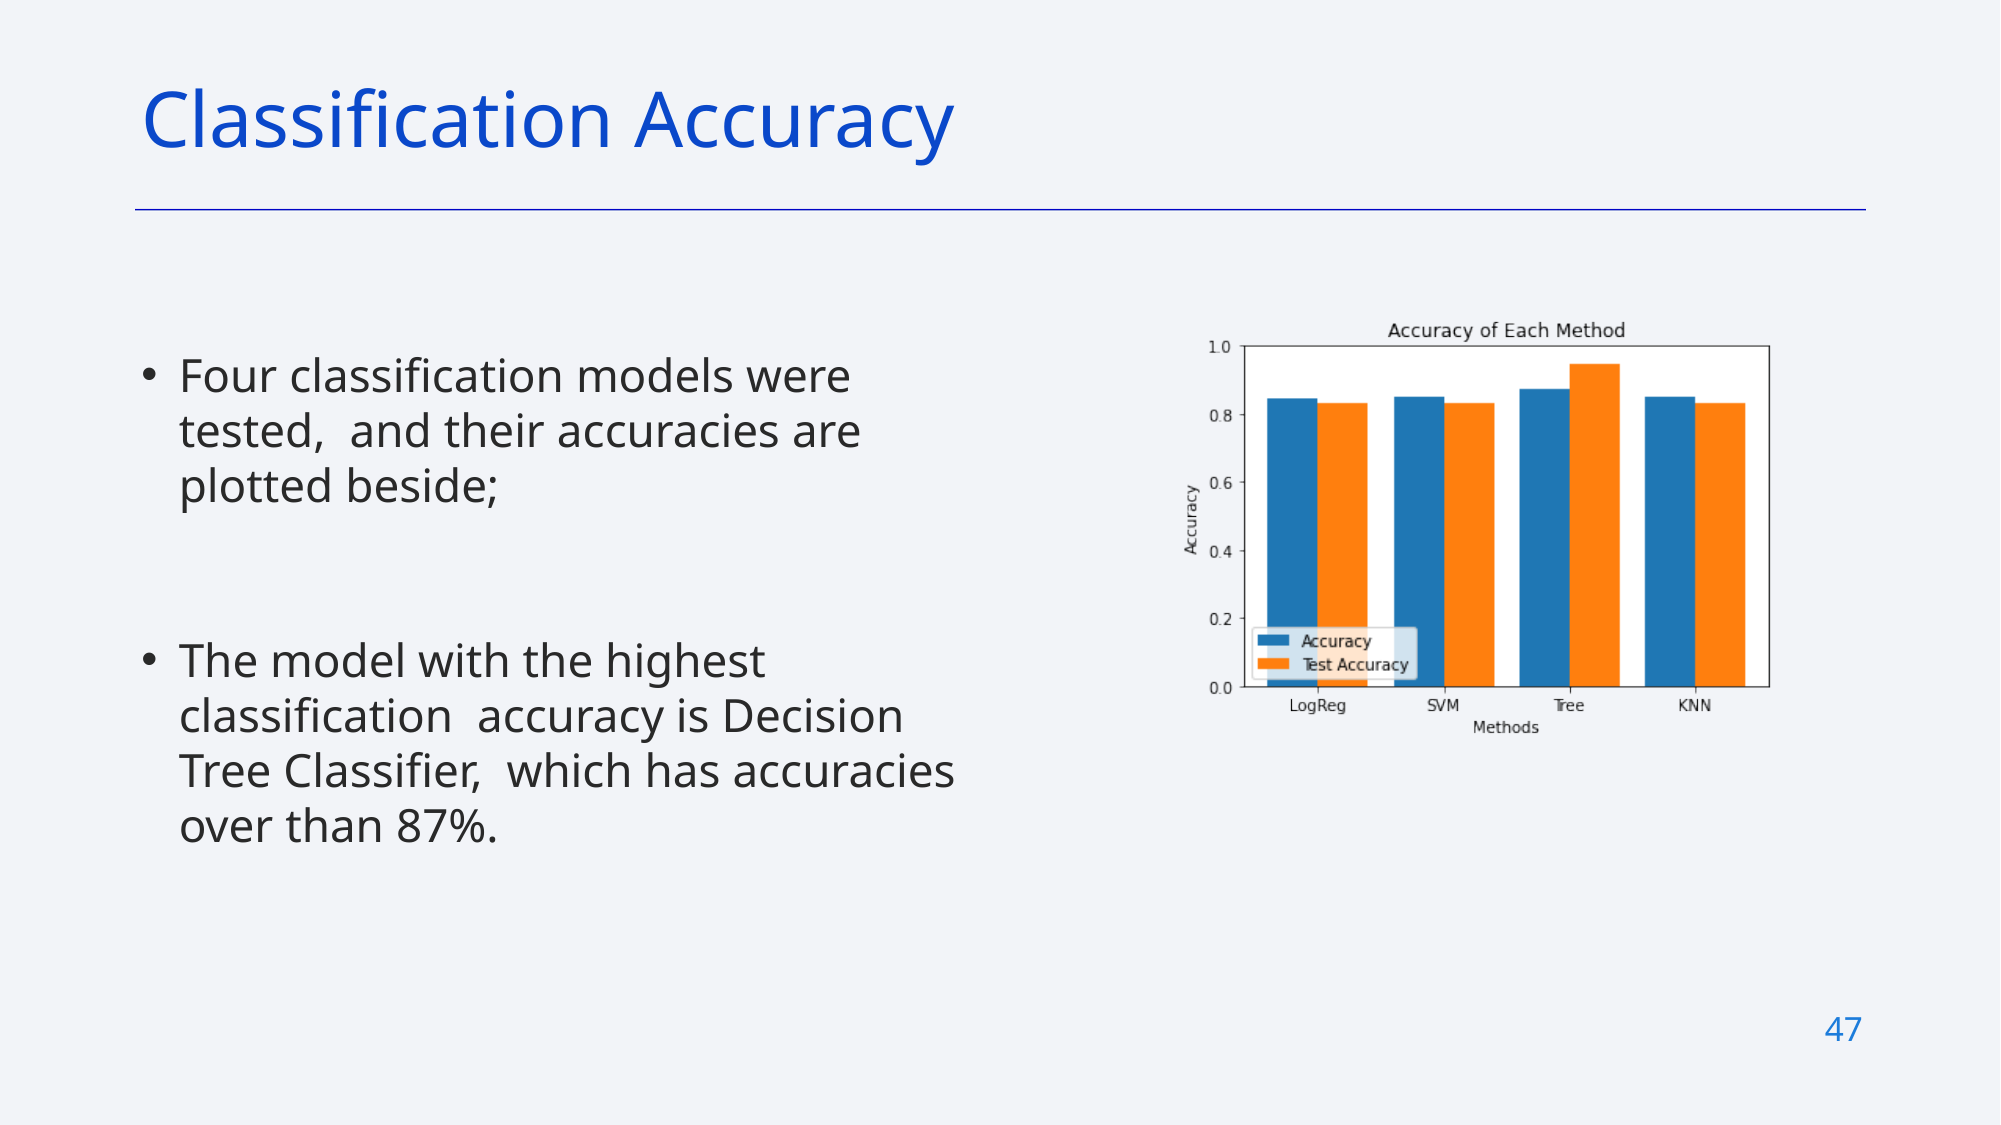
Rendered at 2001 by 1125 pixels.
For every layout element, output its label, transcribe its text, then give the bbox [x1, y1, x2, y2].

title Classification Accuracy [139, 68, 1093, 259]
picture [0, 0, 2000, 1125]
text_box Four classification models were tested, and their accuracies are plotted beside; The model with the highest classification accuracy is Decision Tree Classifier, which has accuracies over than 87%. [139, 344, 974, 852]
slide_number ‹#› [1818, 1001, 1872, 1125]
